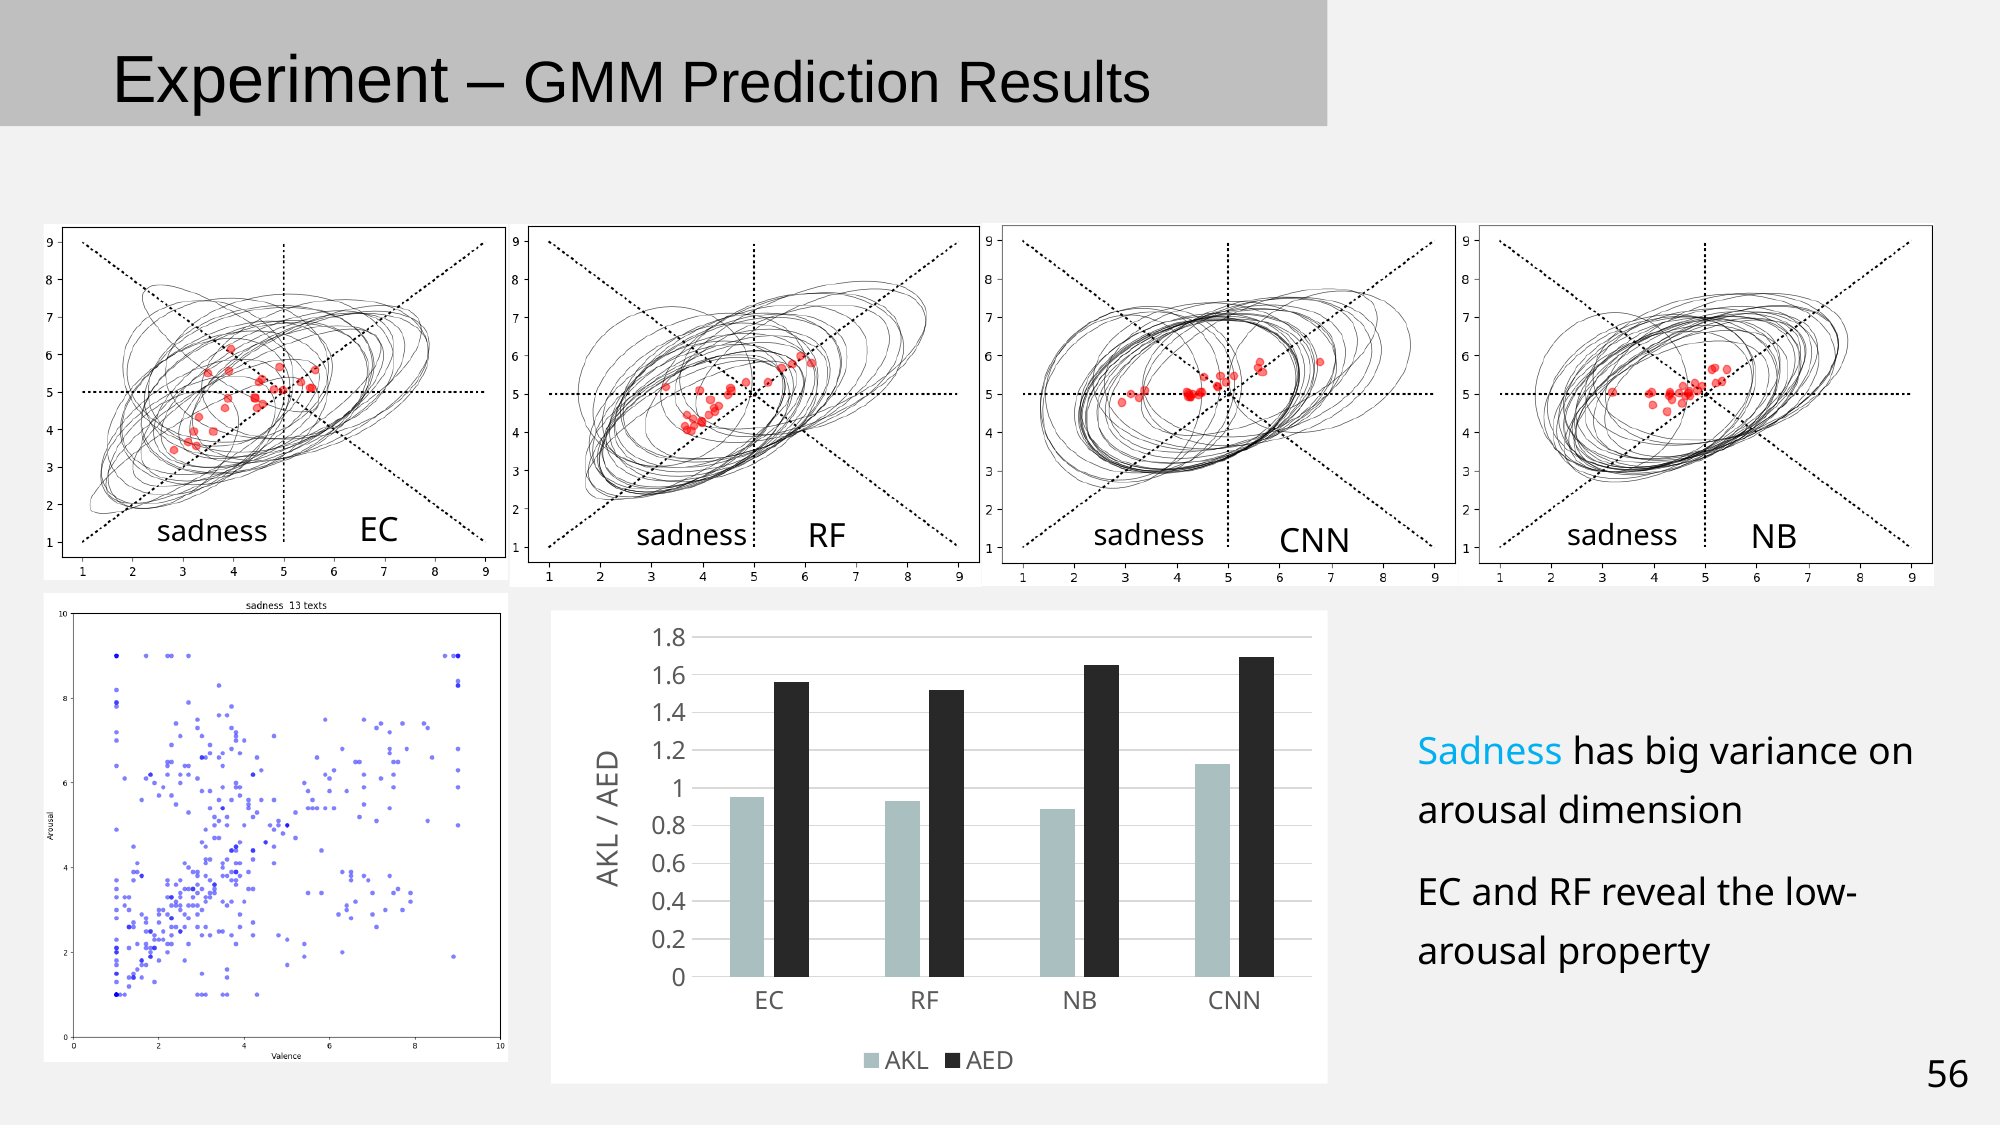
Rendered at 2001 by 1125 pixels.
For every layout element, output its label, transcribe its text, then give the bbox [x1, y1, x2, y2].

text_box [0, 0, 1328, 127]
chart [550, 610, 1328, 1084]
text_box EC and RF reveal the low-arousal property [1402, 847, 1918, 980]
slide_number 56 [1534, 1042, 1985, 1103]
text_box Sadness has big variance on arousal dimension [1402, 706, 1985, 838]
picture [43, 593, 509, 1062]
text_box Experiment – GMM Prediction Results [97, 4, 1168, 124]
picture [43, 223, 1934, 587]
